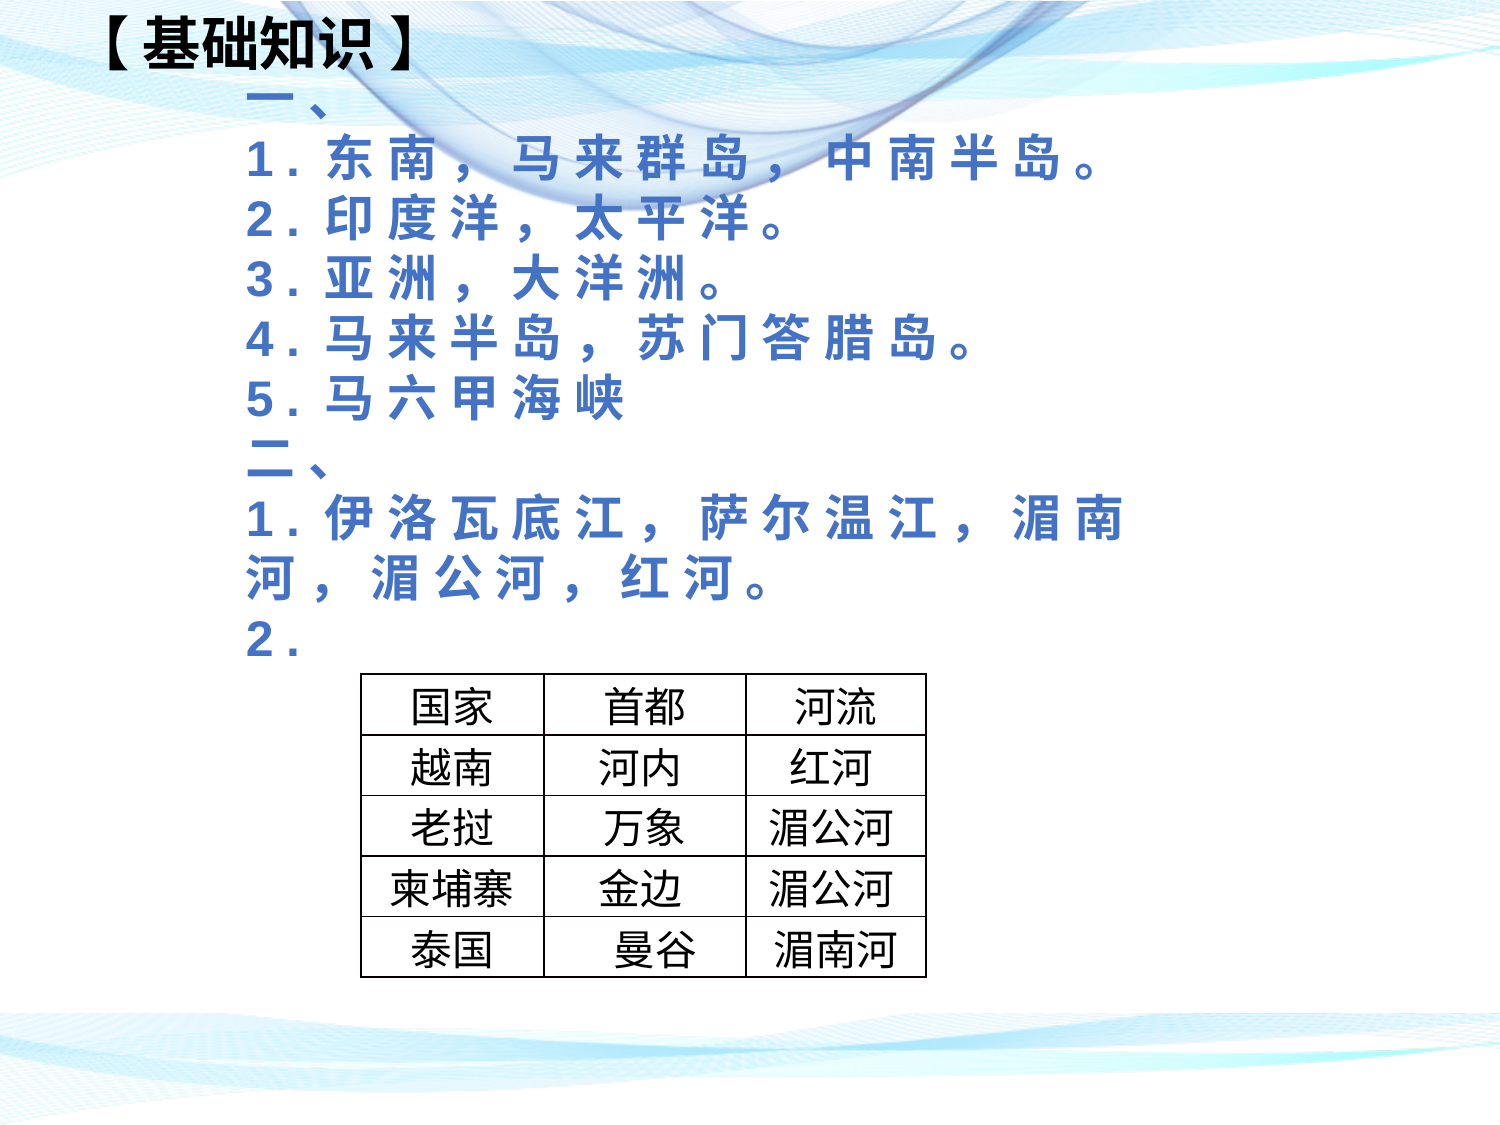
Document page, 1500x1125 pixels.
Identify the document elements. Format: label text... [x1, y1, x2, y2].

table_header 首都 [545, 675, 745, 734]
table_cell 泰国 [362, 917, 543, 976]
table_cell 金边 [545, 857, 745, 916]
table_header 国家 [362, 675, 543, 734]
table_header 河流 [747, 675, 925, 734]
table_cell 湄南河 [747, 917, 925, 976]
picture [0, 1013, 1500, 1125]
title 一、 1.东南，马来群岛，中南半岛。 2.印度洋，太平洋。 3.亚洲，大洋洲。 4.马来半岛，苏门答腊岛。 5.马六甲海峡 二、 1.伊洛瓦底江，萨尔温江，湄南河，湄公河，红河。 2. [231, 485, 1186, 675]
table_cell 柬埔寨 [362, 857, 543, 916]
table_cell 曼谷 [545, 917, 745, 976]
picture [0, 0, 1500, 336]
table_cell 老挝 [362, 796, 543, 855]
table_cell 湄公河 [747, 796, 925, 855]
table_cell 河内 [545, 736, 745, 795]
table_cell 湄公河 [747, 857, 925, 916]
table_cell 越南 [362, 736, 543, 795]
text_box 【 基础知识 】 [56, 0, 891, 85]
table_cell 红河 [747, 736, 925, 795]
table_cell 万象 [545, 796, 745, 855]
